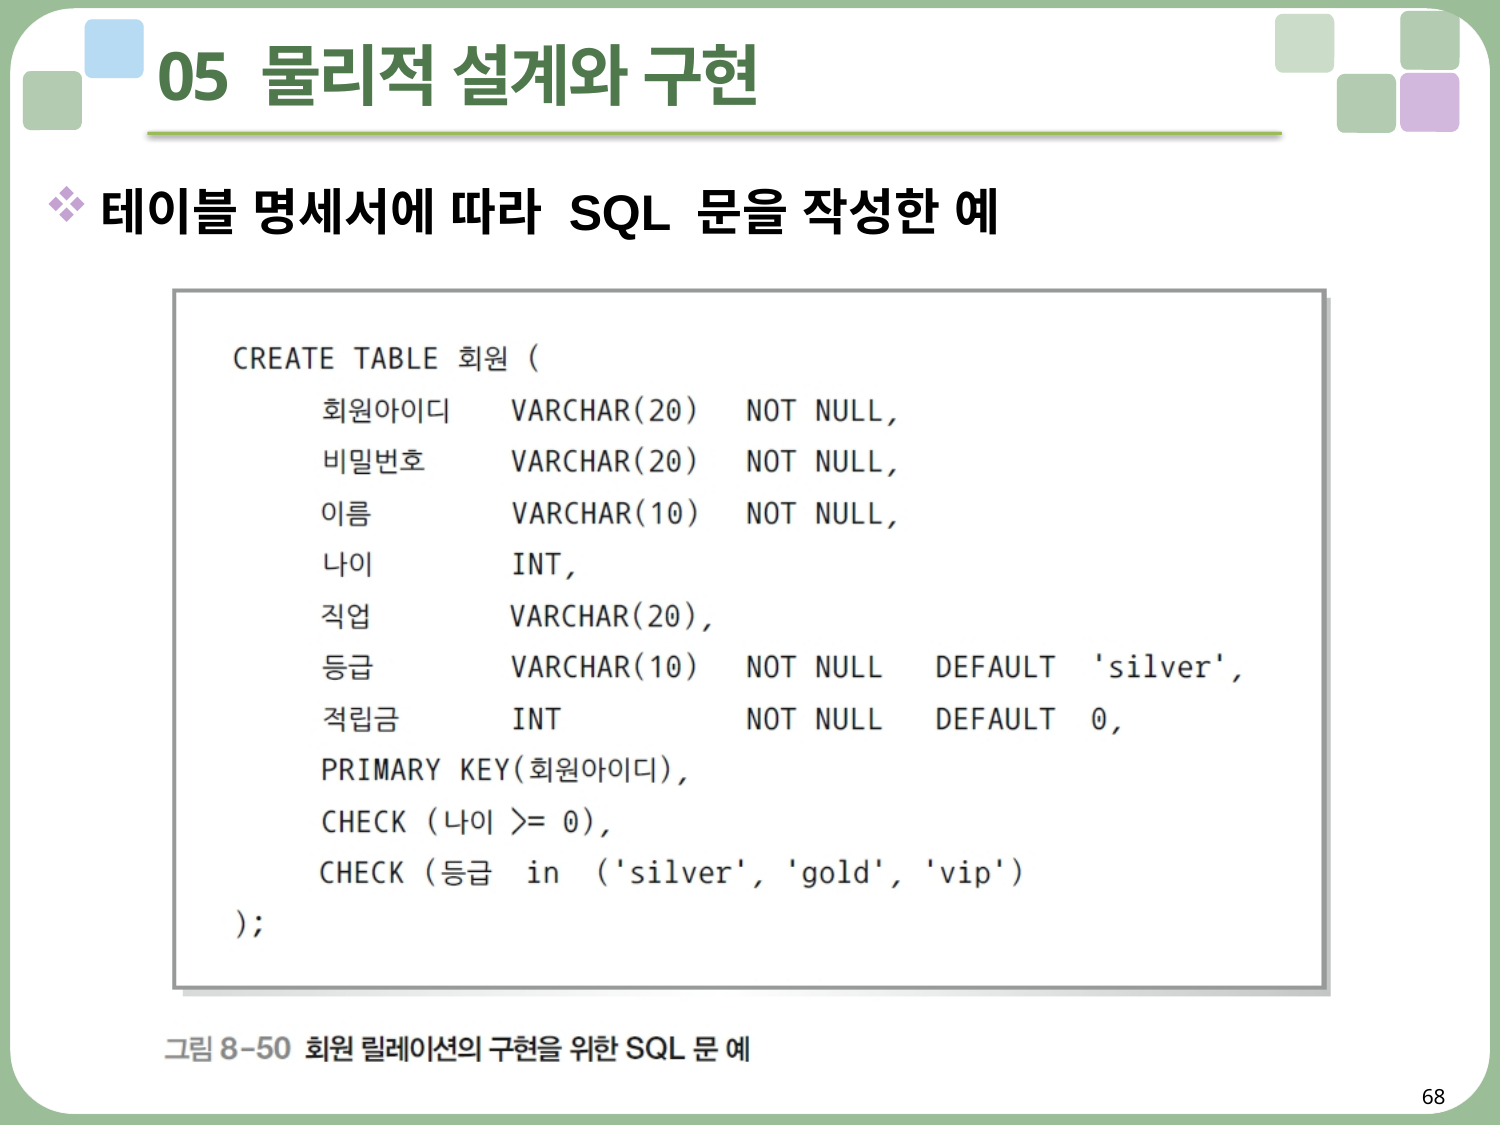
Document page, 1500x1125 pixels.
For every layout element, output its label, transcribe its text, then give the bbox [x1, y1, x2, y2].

picture [0, 0, 1500, 1125]
text_box 테이블 명세서에 따라 SQL 문을 작성한 예 [29, 172, 1459, 1083]
title 05 물리적 설계와 구현 [142, 25, 1459, 123]
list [159, 274, 1347, 1083]
